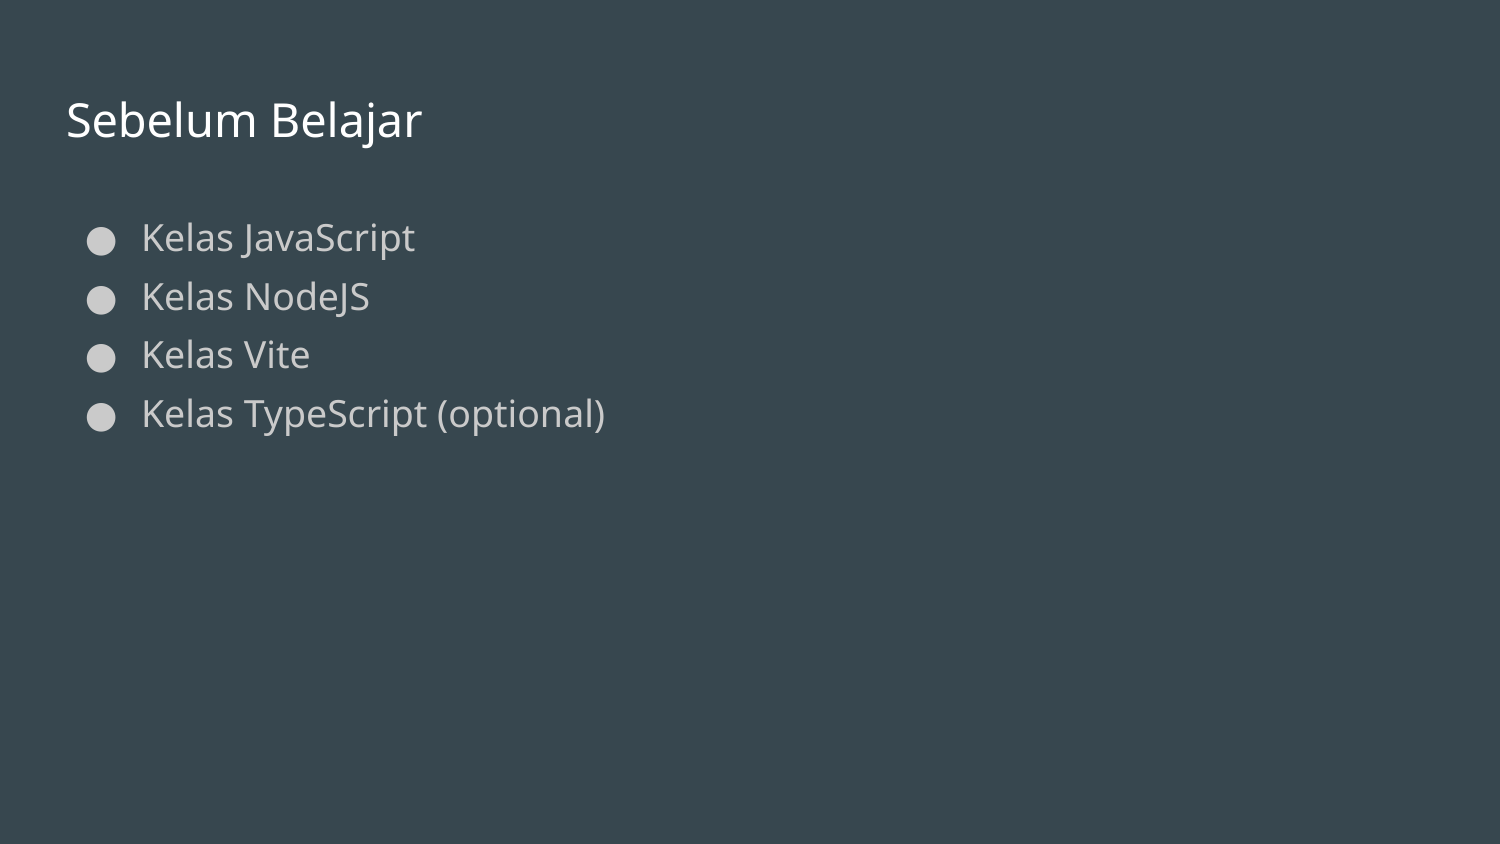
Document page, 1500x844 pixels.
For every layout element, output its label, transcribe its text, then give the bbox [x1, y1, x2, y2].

list Kelas JavaScript Kelas NodeJS Kelas Vite Kelas TypeScript (optional) [51, 189, 1449, 750]
title Sebelum Belajar [51, 72, 1449, 167]
